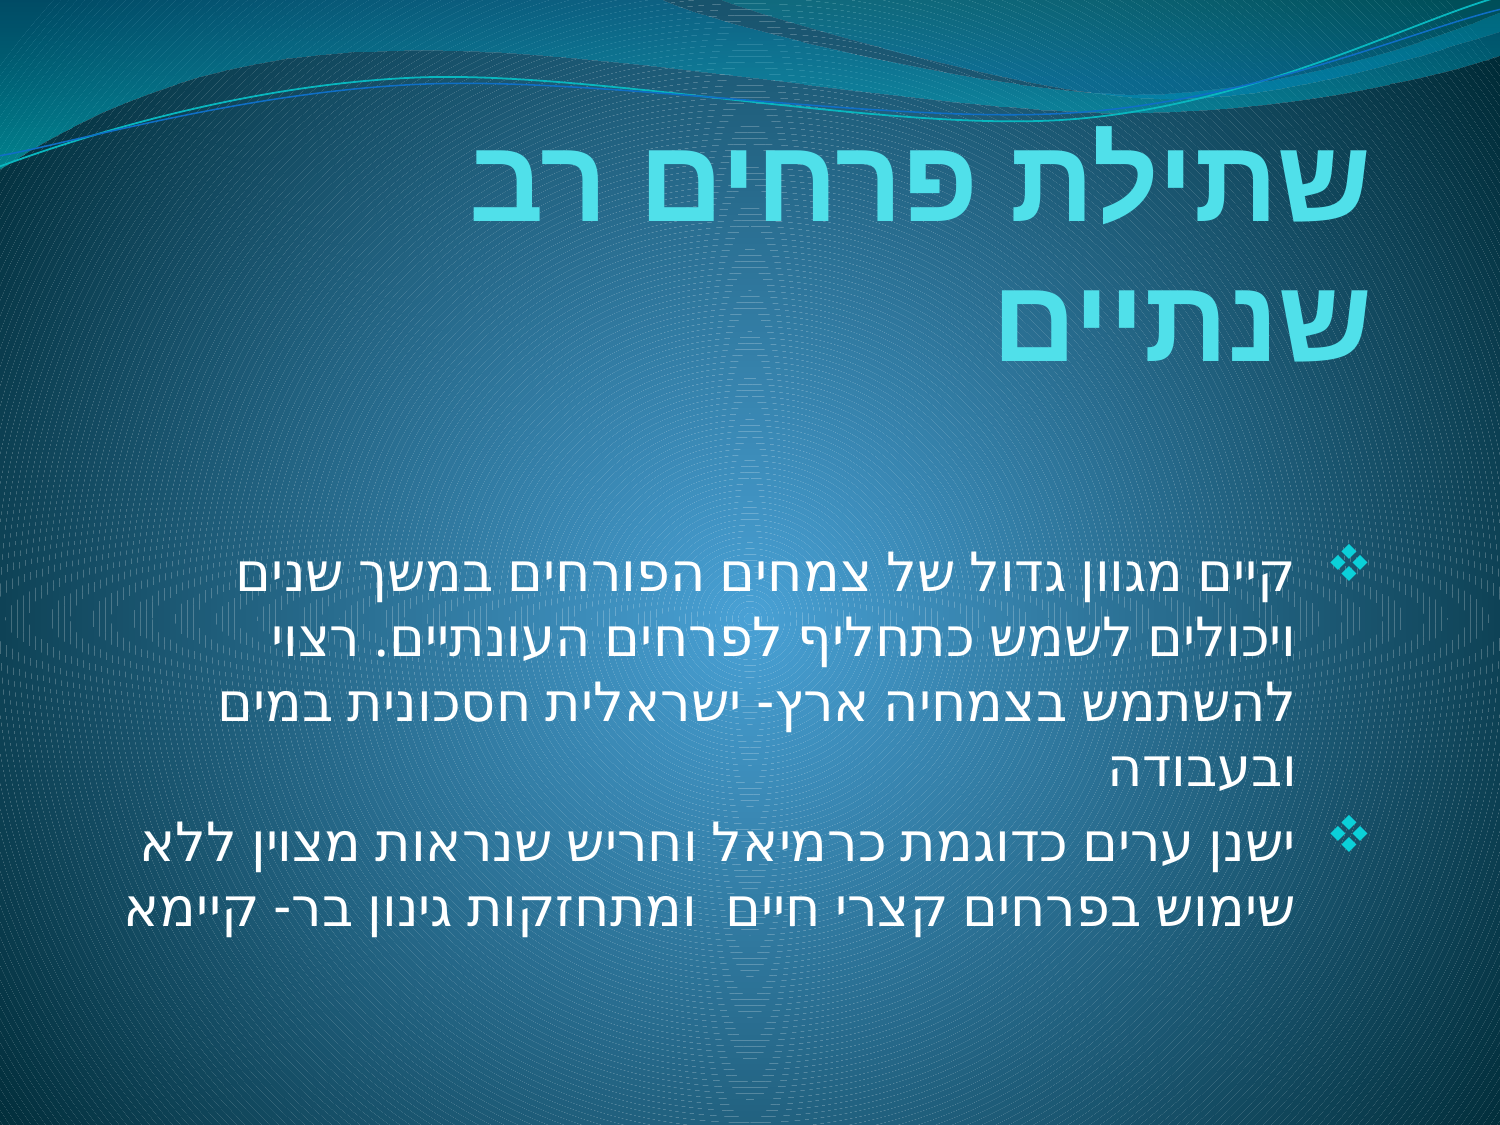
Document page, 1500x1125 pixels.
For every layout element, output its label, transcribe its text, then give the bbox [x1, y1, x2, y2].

title שתילת פרחים רב שנתיים [87, 224, 1376, 386]
subtitle קיים מגוון גדול של צמחים הפורחים במשך שנים ויכולים לשמש כתחליף לפרחים העונתיים. רצוי להשתמש בצמחיה ארץ- ישראלית חסכונית במים ובעבודה ישנן ערים כדוגמת כרמיאל וחריש שנראות מצוין ללא שימוש בפרחים קצרי חיים ומתחזקות גינון בר- קיימא [87, 529, 1376, 818]
